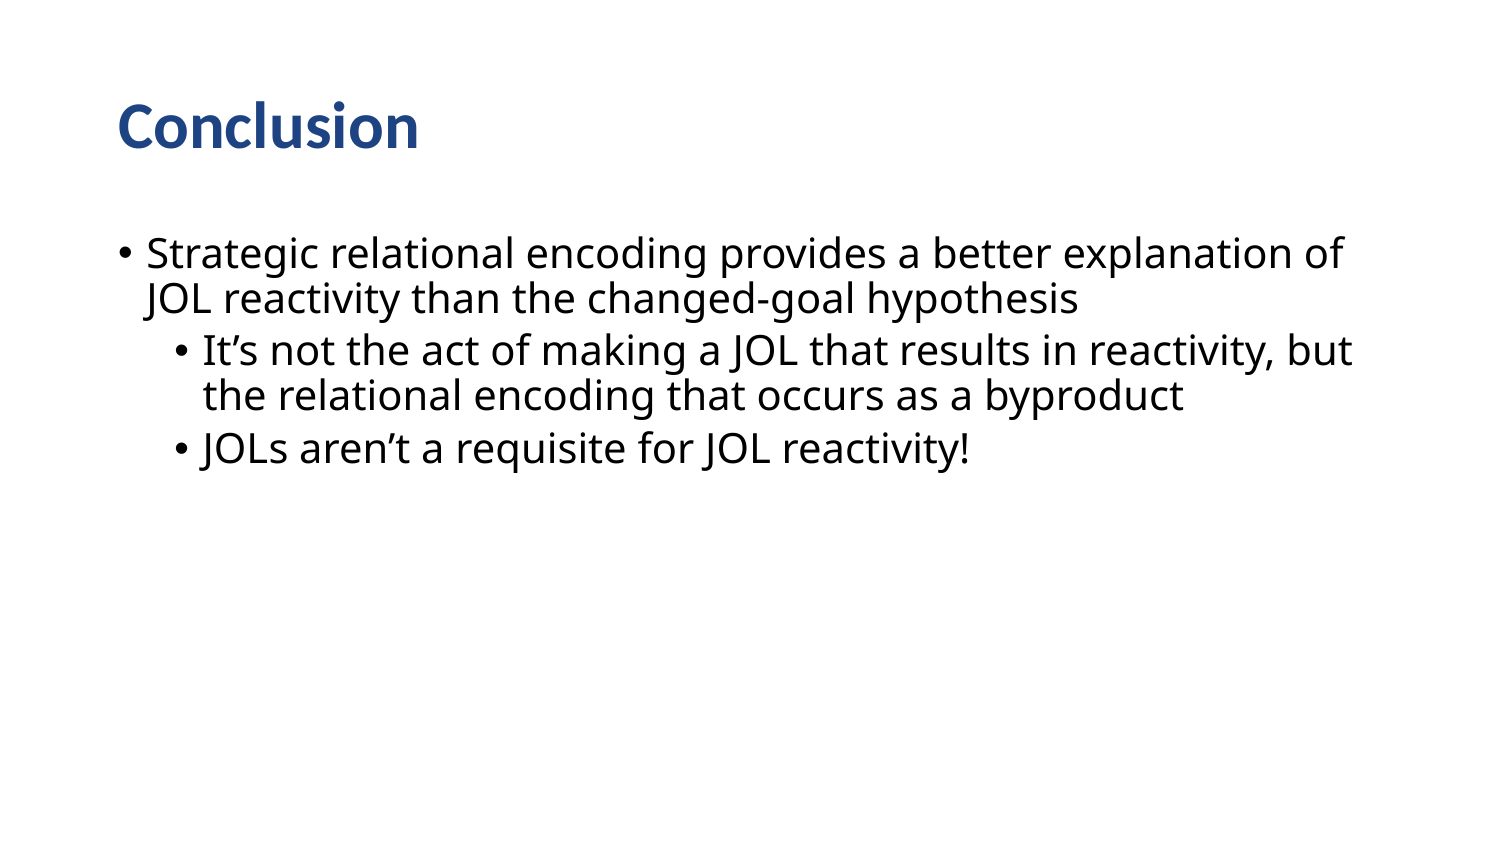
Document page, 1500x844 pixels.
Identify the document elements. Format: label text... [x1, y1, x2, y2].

title Conclusion [103, 44, 1397, 208]
list Strategic relational encoding provides a better explanation of JOL reactivity than the changed-goal hypothesis It’s not the act of making a JOL that results in reactivity, but the relational encoding that occurs as a byproduct JOLs aren’t a requisite for JOL reactivity! [103, 224, 1397, 729]
